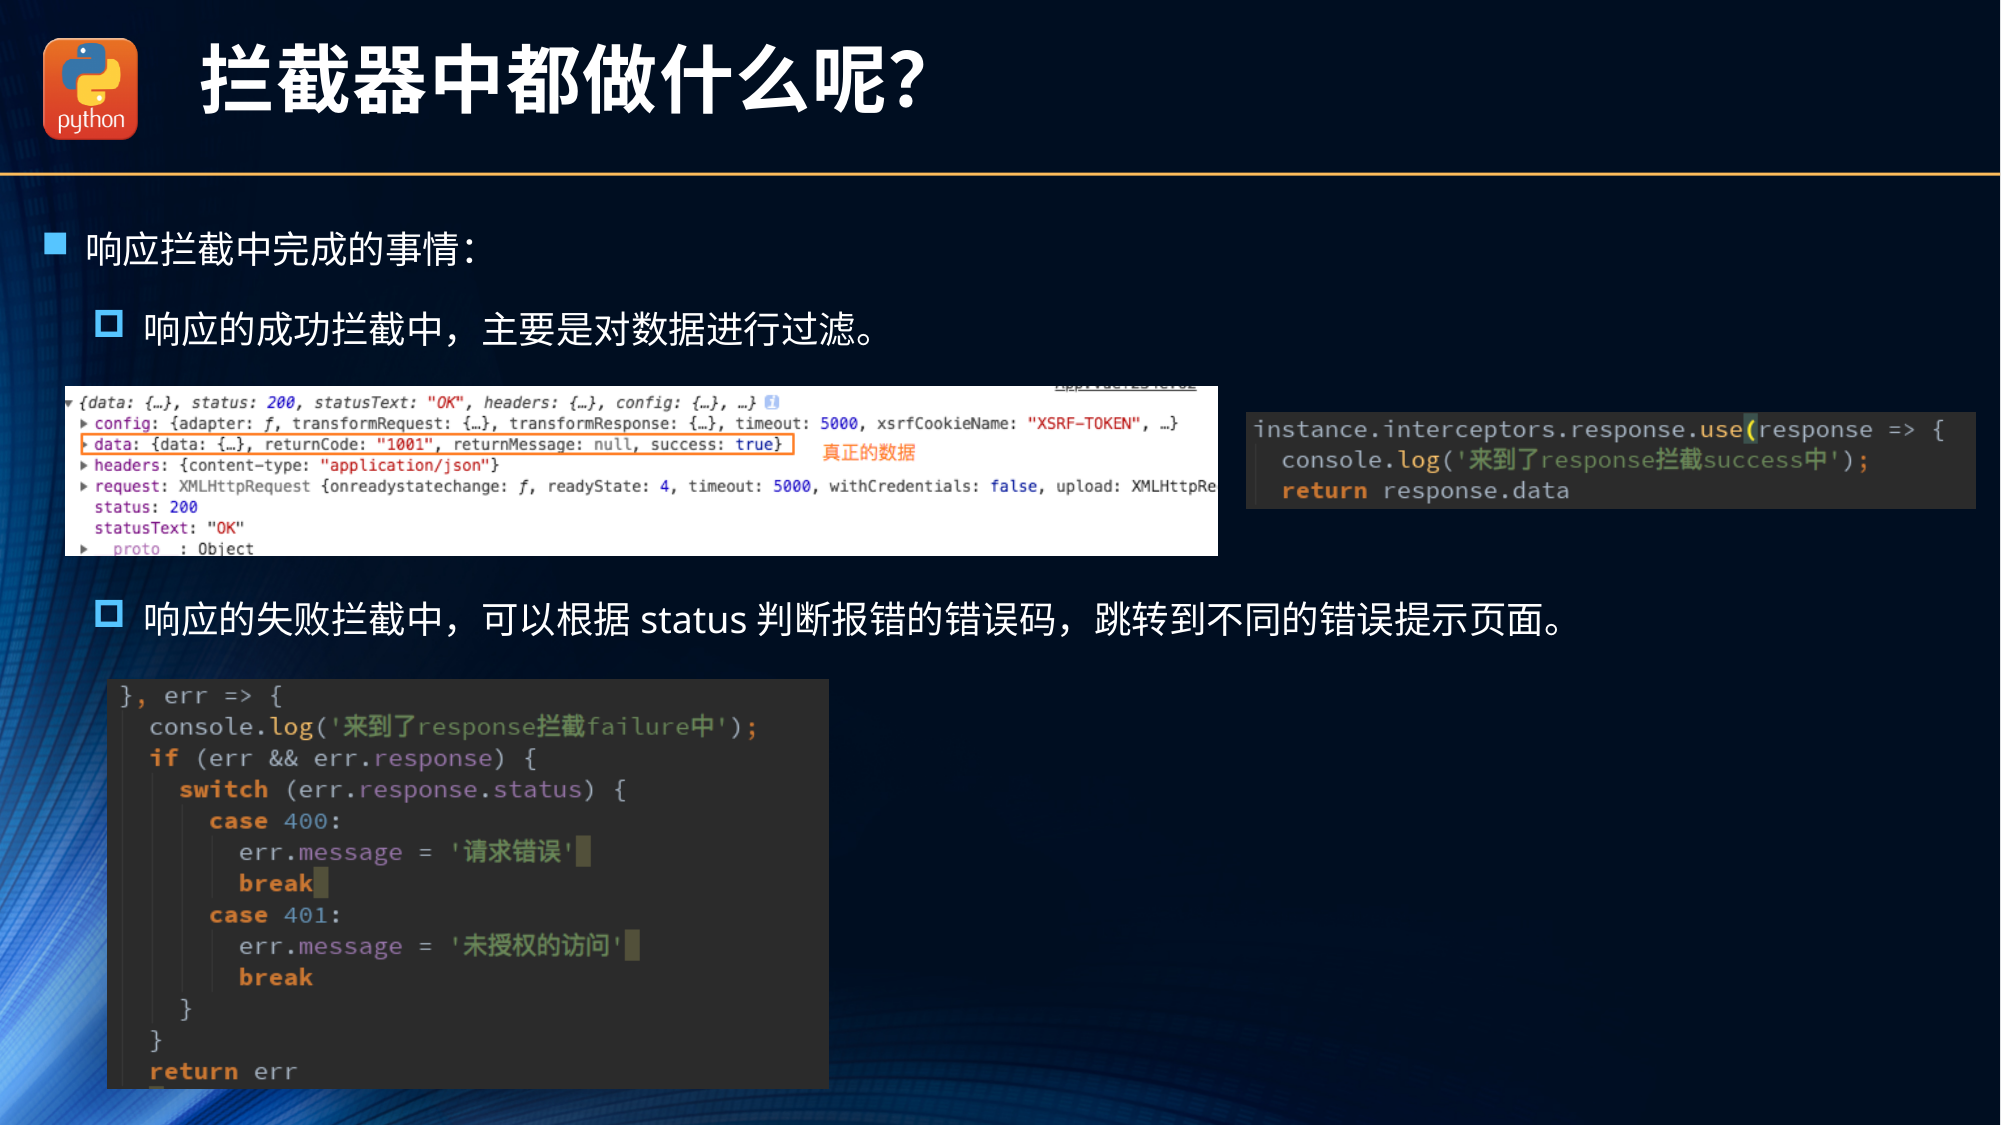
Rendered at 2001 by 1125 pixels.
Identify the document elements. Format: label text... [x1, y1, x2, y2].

picture [0, 176, 2001, 1125]
picture [0, 0, 2001, 172]
title 拦截器中都做什么呢？ [184, 35, 1875, 145]
list 响应拦截中完成的事情： 响应的成功拦截中，主要是对数据进行过滤。 响应的失败拦截中，可以根据status判断报错的错误码，跳转到不同的错误提示页面。 [26, 196, 1974, 1106]
